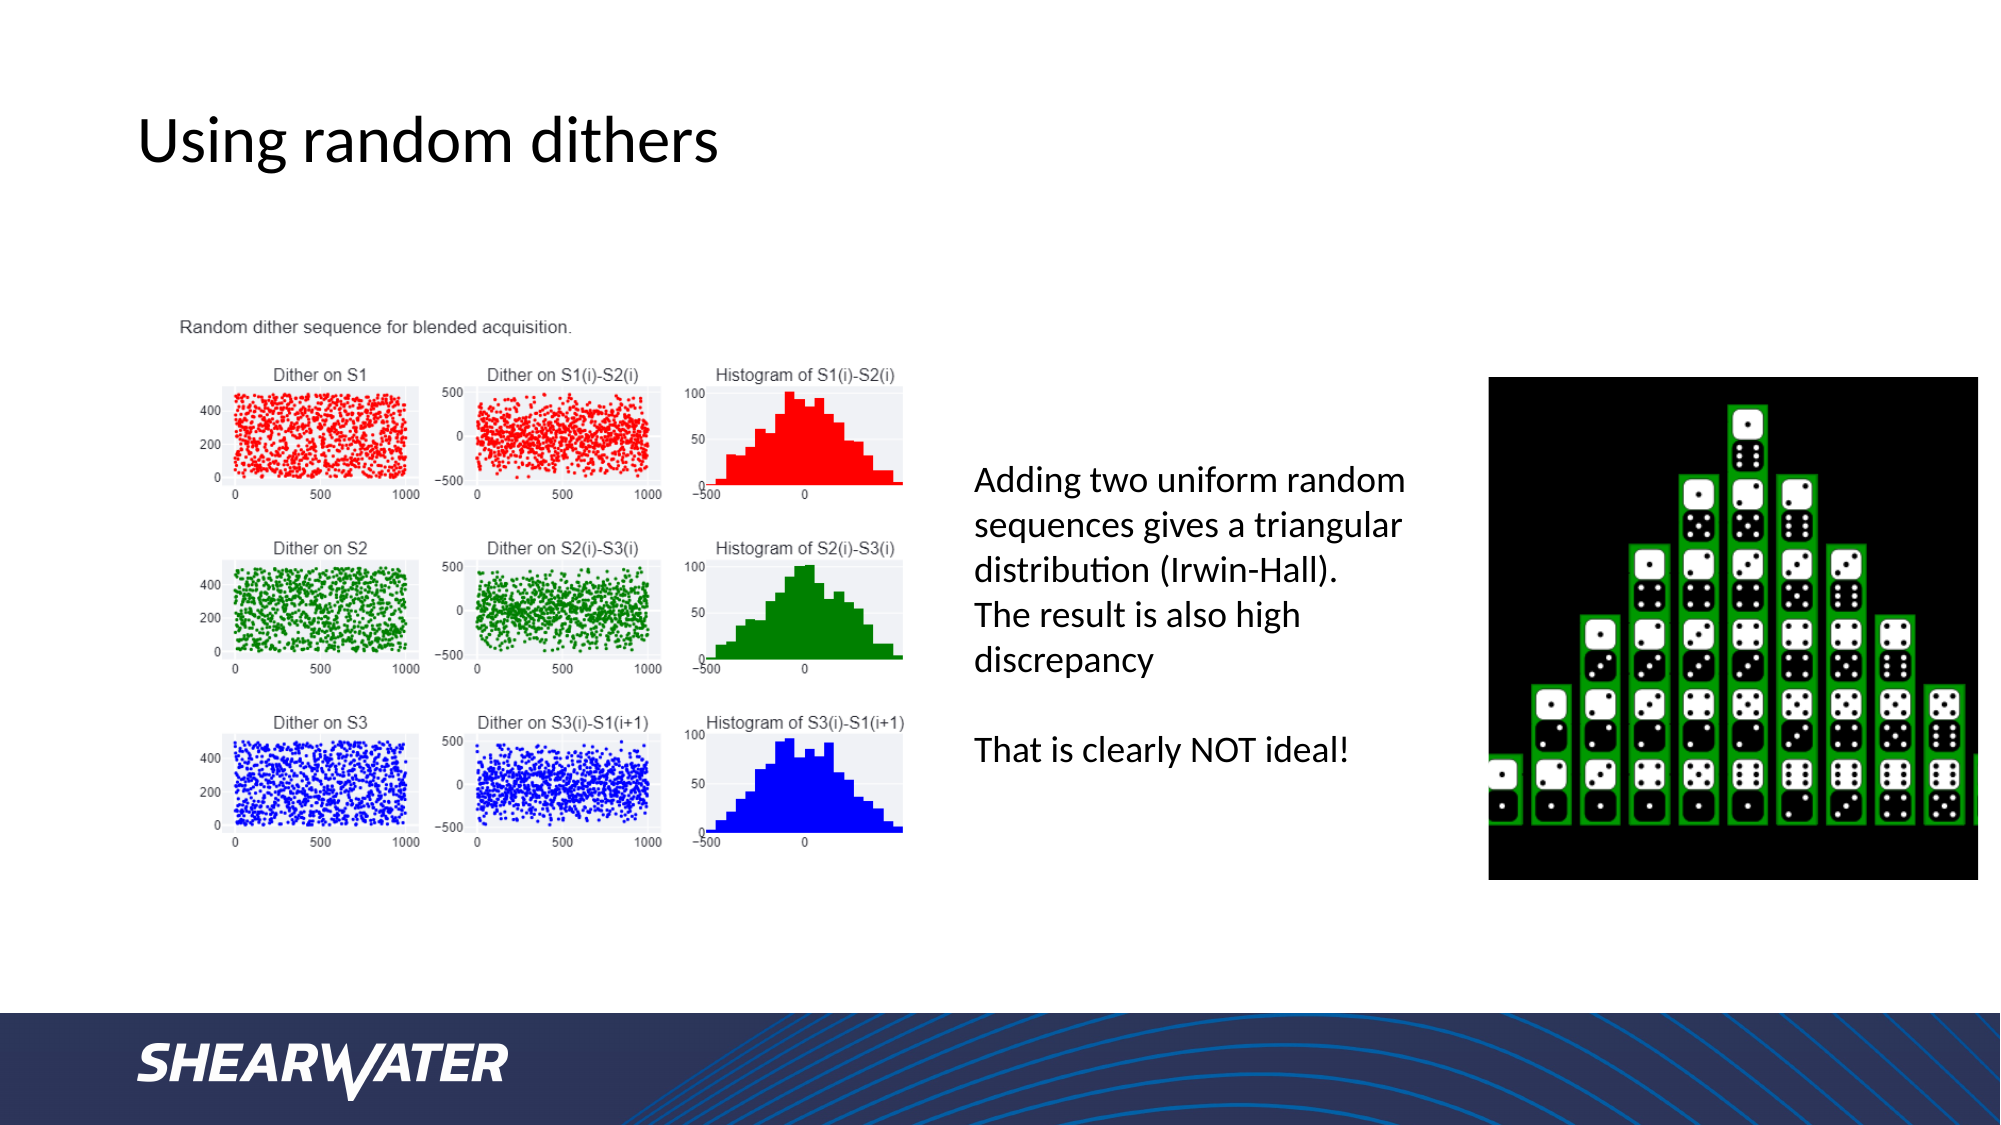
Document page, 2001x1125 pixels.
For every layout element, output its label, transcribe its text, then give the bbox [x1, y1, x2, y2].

picture [1488, 377, 1979, 880]
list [137, 280, 988, 918]
title Using random dithers [137, 59, 988, 177]
text_box Adding two uniform random sequences gives a triangular distribution (Irwin-Hall). The result is also high discrepancy That is clearly NOT ideal! [988, 447, 1427, 778]
picture [0, 1013, 2000, 1125]
